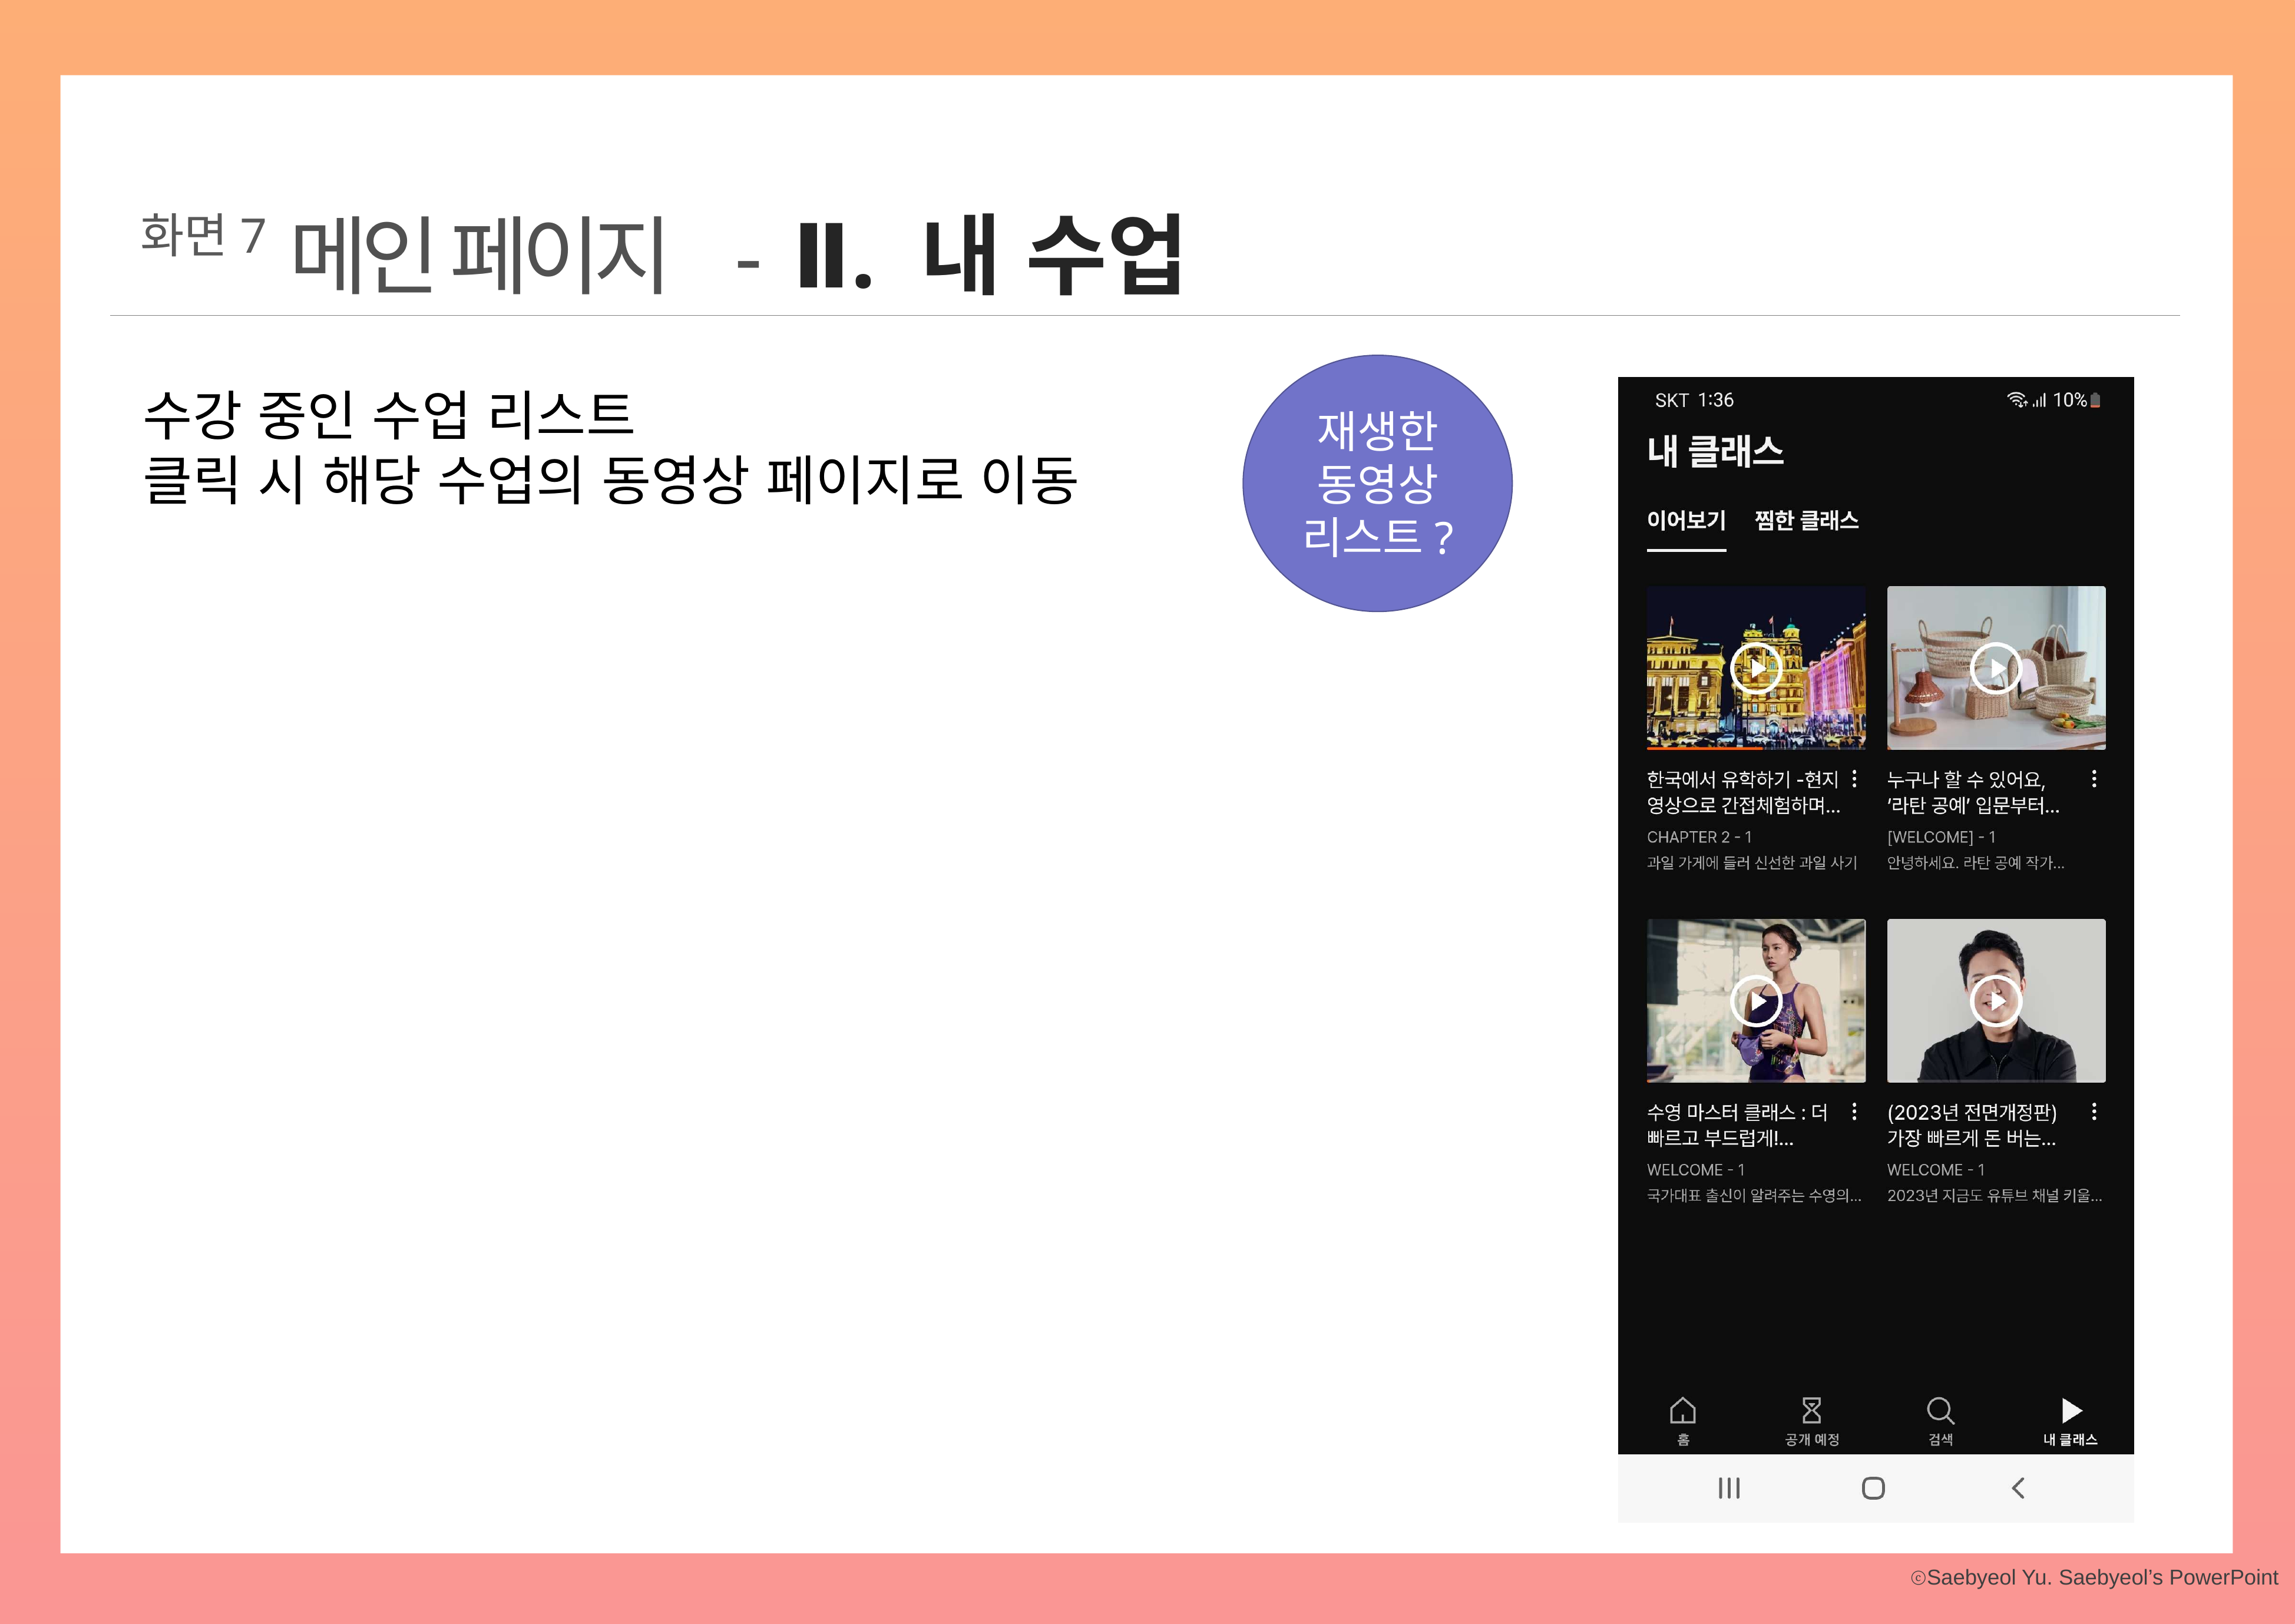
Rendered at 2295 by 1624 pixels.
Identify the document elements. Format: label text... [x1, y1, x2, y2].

text_box 수강 중인 수업 리스트 클릭 시 해당 수업의 동영상 페이지로 이동 [134, 377, 1199, 516]
text_box 재생한 동영상 리스트? [1242, 355, 1513, 613]
text_box 메인 페이지 - Ⅱ. 내 수업 [280, 195, 1198, 310]
text_box 화면7 [131, 201, 276, 267]
picture [1618, 377, 2134, 1523]
